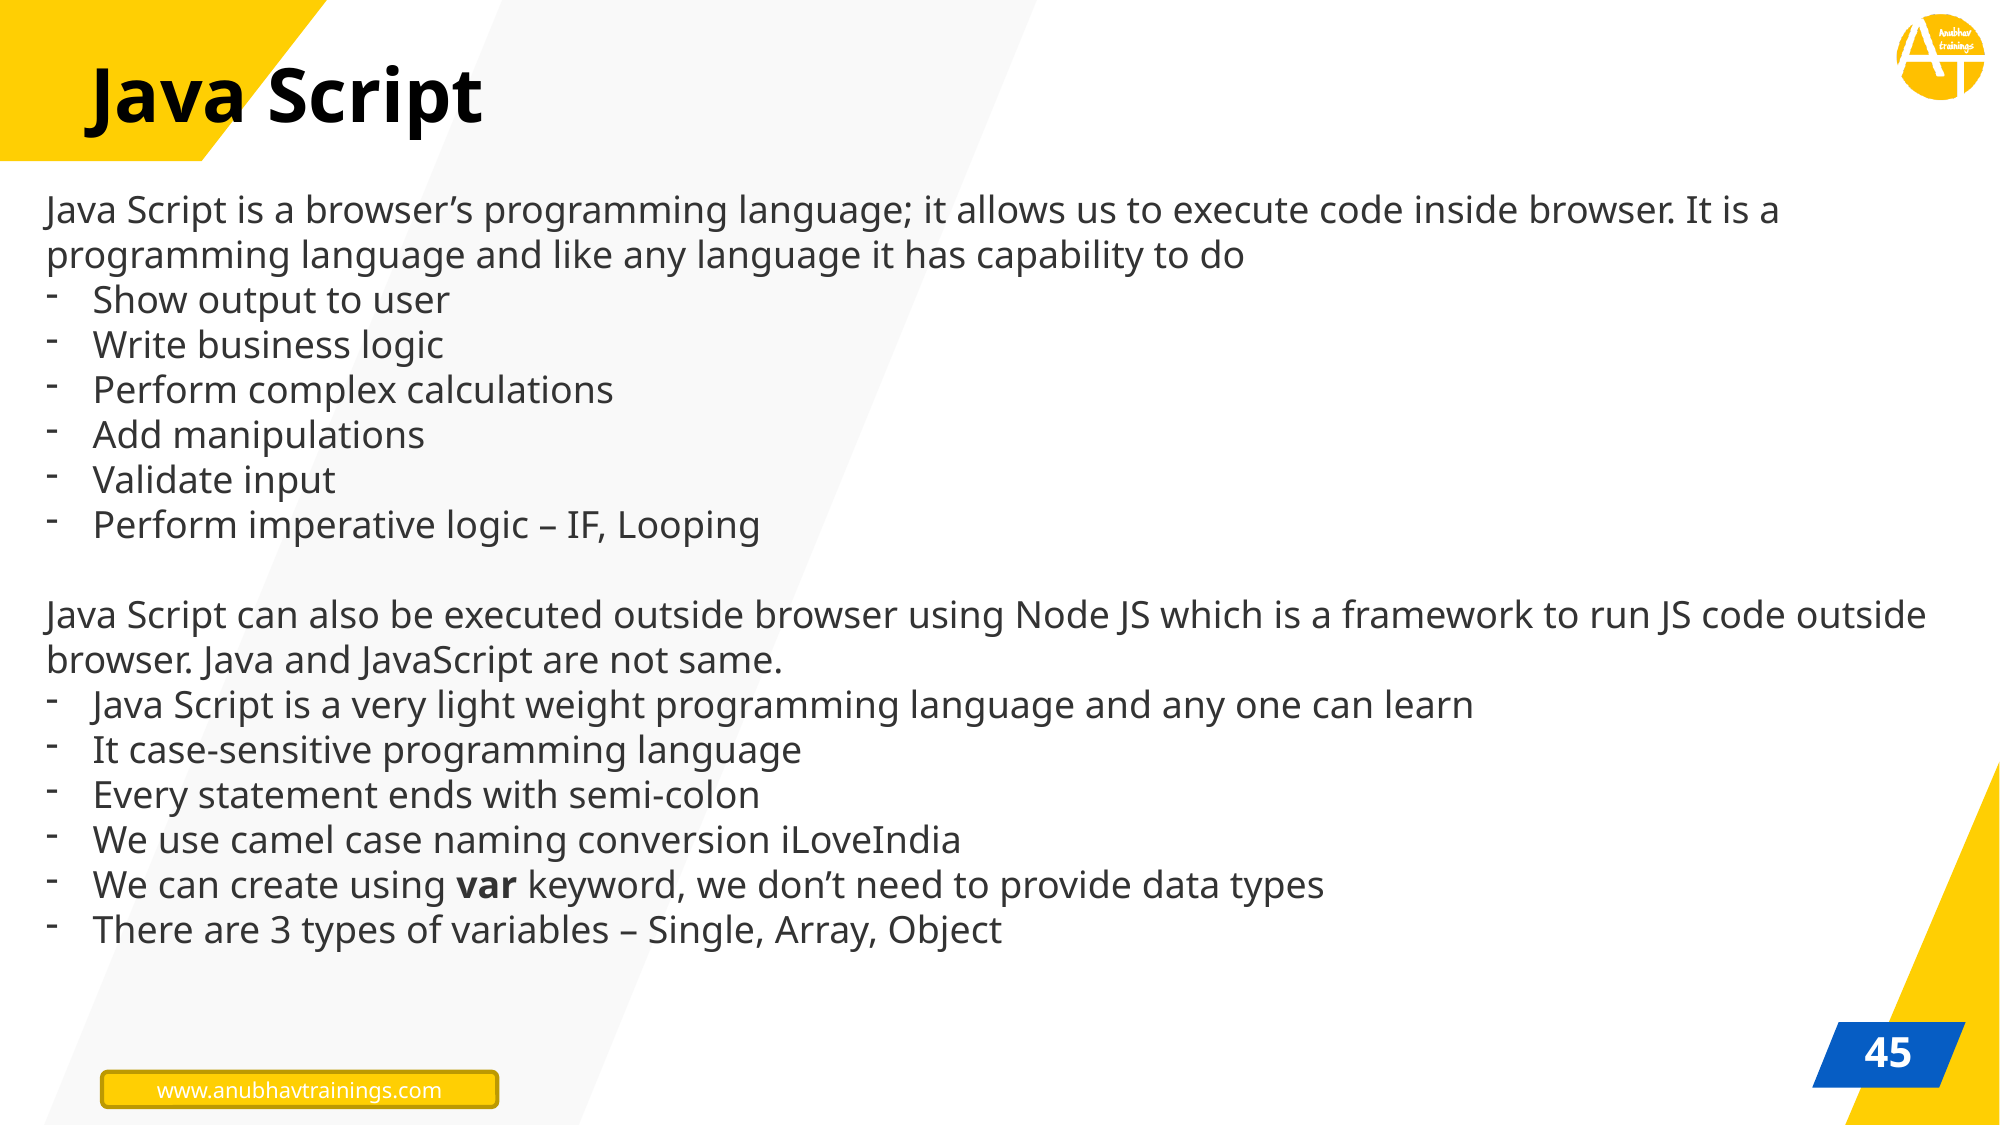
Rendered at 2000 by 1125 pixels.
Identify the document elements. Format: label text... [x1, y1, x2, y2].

title Java Script [90, 31, 1152, 148]
text_box www.anubhavtrainings.com [99, 1069, 500, 1110]
text_box [0, 0, 329, 164]
slide_number 45 [1847, 1024, 1931, 1086]
picture [1888, 8, 1989, 108]
text_box Java Script is a browser’s programming language; it allows us to execute code inside browser. It is a programming language and like any language it has capability to do Show output to user Write business logic Perform complex calculations Add manipulations Validate input Perform imperative logic – IF, Looping Java Script can also be executed outside browser using Node JS which is a framework to run JS code outside browser. Java and JavaScript are not same. Java Script is a very light weight programming language and any one can learn It case-sensitive programming language Every statement ends with semi-colon We use camel case naming conversion iLoveIndia We can create using var keyword, we don’t need to provide data types There are 3 types of variables – Single, Array, Object [31, 179, 1969, 959]
